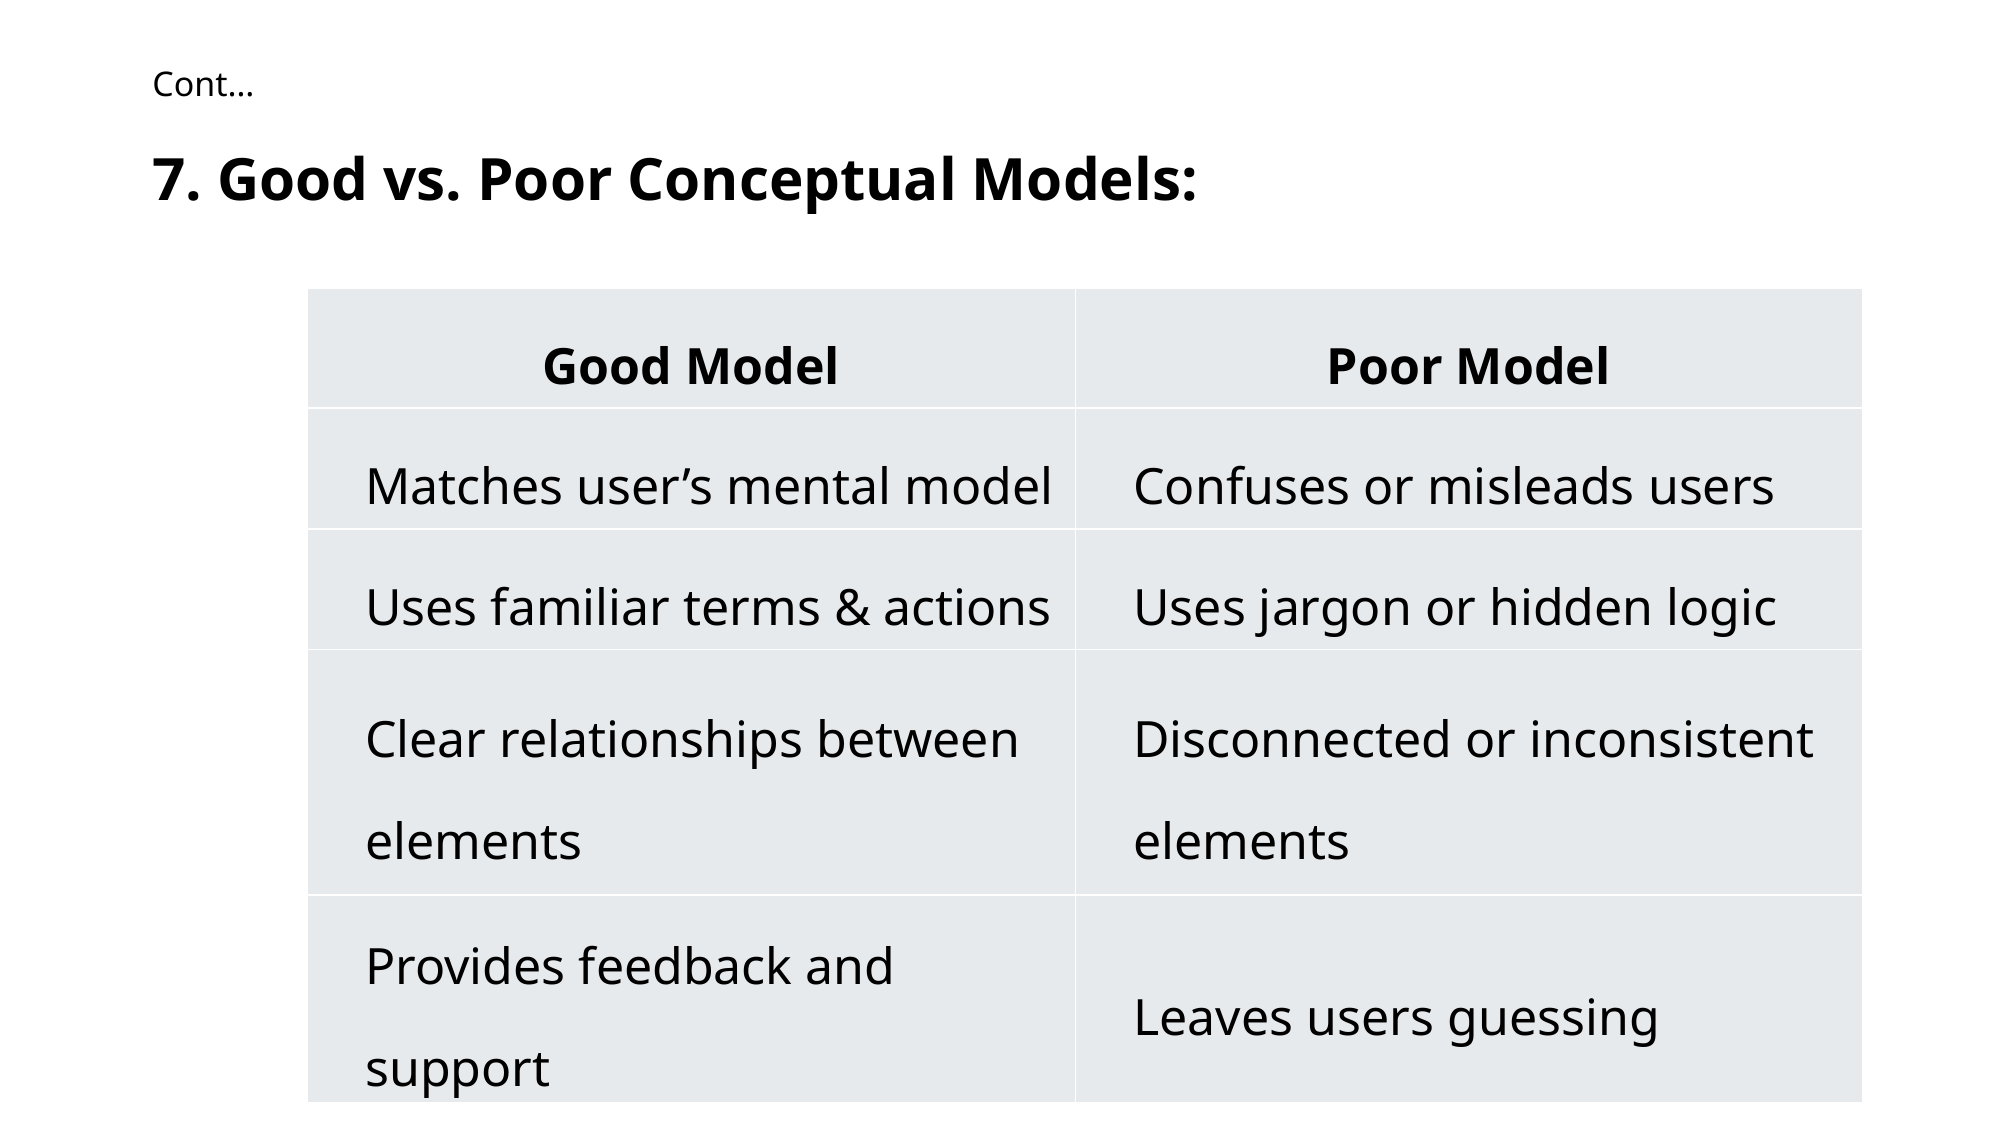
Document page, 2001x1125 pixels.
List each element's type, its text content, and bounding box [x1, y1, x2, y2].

table_cell Clear relationships between elements [308, 650, 1075, 894]
table_cell Leaves users guessing [1076, 896, 1862, 1102]
table_cell Uses jargon or hidden logic [1076, 530, 1862, 649]
table_cell Disconnected or inconsistent elements [1076, 650, 1862, 894]
table_cell Confuses or misleads users [1076, 409, 1862, 528]
table_cell Uses familiar terms & actions [308, 530, 1075, 649]
table_cell Provides feedback and support [308, 896, 1075, 1102]
list 7. Good vs. Poor Conceptual Models: [137, 142, 1863, 1066]
table_header Good Model [308, 289, 1075, 407]
table_header Poor Model [1076, 289, 1862, 407]
title Cont… [137, 59, 1863, 112]
table_cell Matches user’s mental model [308, 409, 1075, 528]
